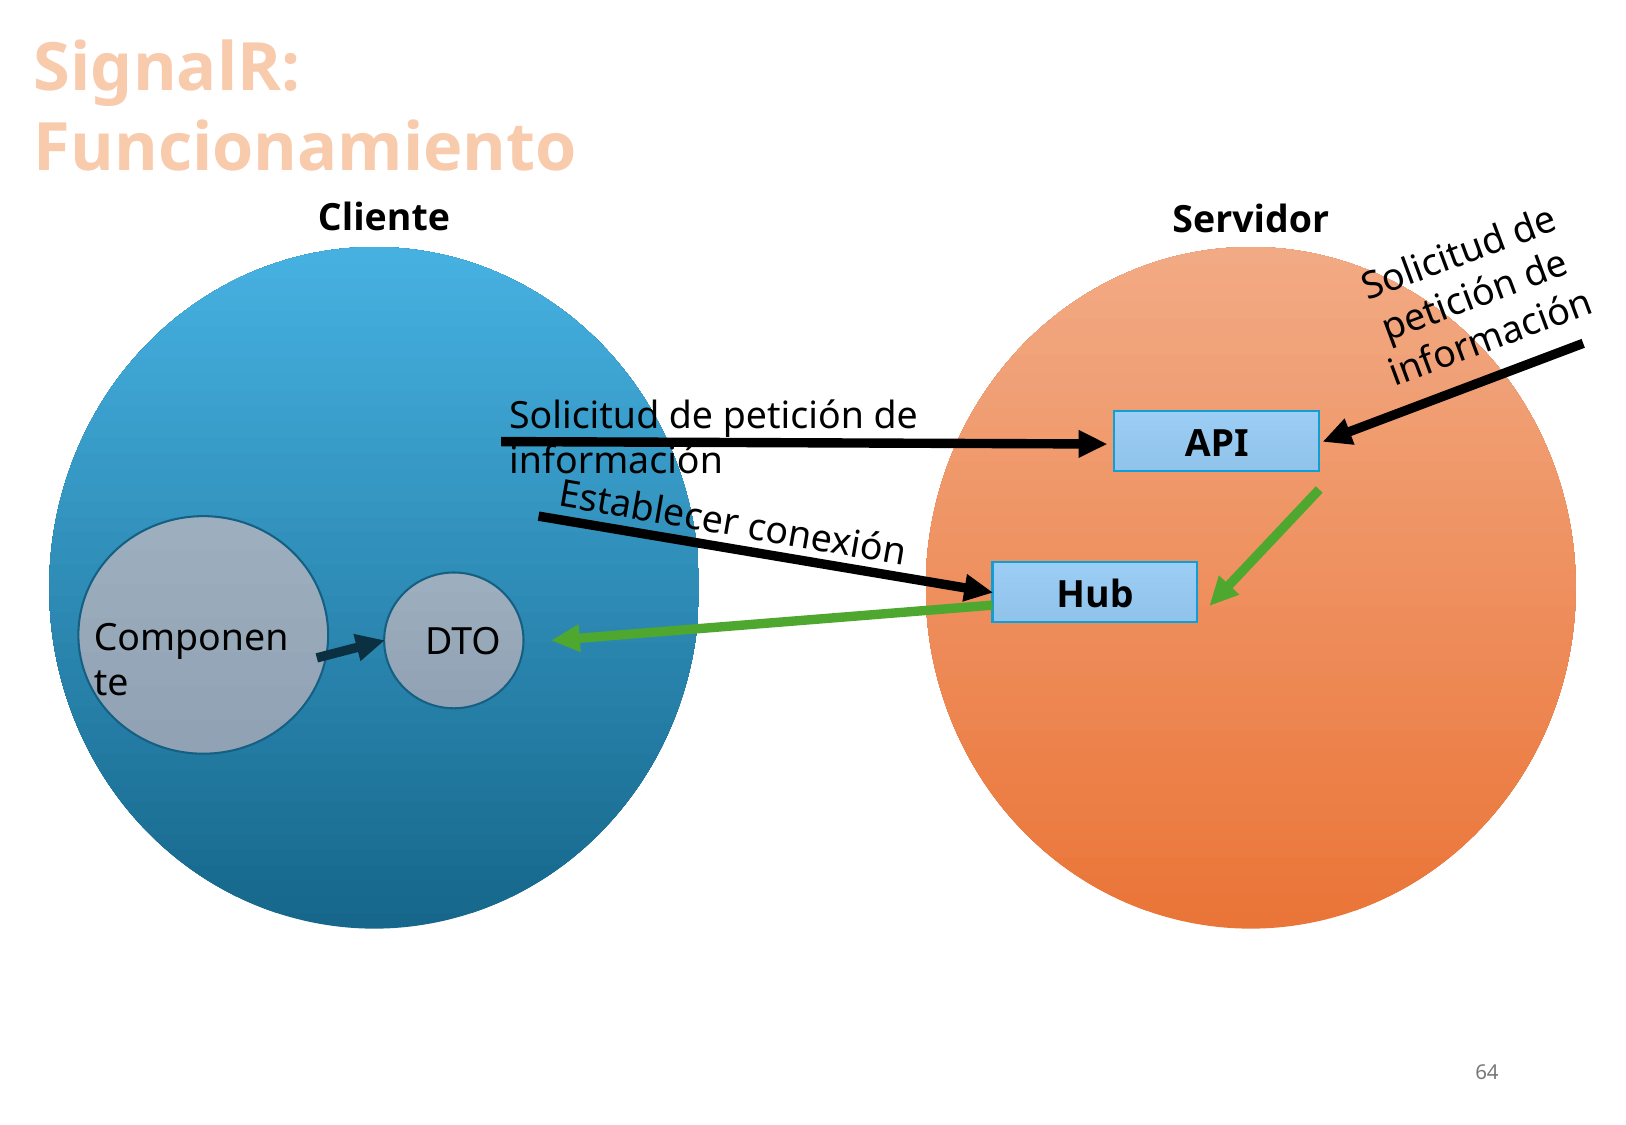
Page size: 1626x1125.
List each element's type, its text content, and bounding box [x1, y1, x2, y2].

text_box Servidor [1065, 187, 1436, 247]
text_box API [1113, 410, 1320, 472]
text_box DTO [409, 609, 544, 671]
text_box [316, 635, 385, 641]
text_box [925, 593, 963, 604]
text_box [318, 661, 327, 685]
text_box Componente [78, 604, 318, 711]
text_box [318, 641, 330, 652]
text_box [1322, 342, 1584, 443]
text_box [105, 711, 301, 755]
text_box Hub [991, 561, 1198, 623]
slide_number 64 [1147, 1042, 1514, 1103]
text_box Solicitud de petición de información [1333, 180, 1614, 342]
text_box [1209, 488, 1320, 606]
text_box [49, 247, 700, 929]
text_box Solicitud de petición de información [494, 383, 1090, 488]
text_box [383, 571, 518, 710]
text_box [81, 515, 330, 635]
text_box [550, 604, 993, 641]
text_box Establecer conexión [540, 488, 872, 515]
text_box Cliente [229, 185, 539, 245]
text_box SignalR: Funcionamiento [19, 16, 840, 192]
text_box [500, 441, 1108, 445]
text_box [538, 515, 993, 593]
text_box [929, 247, 1576, 929]
